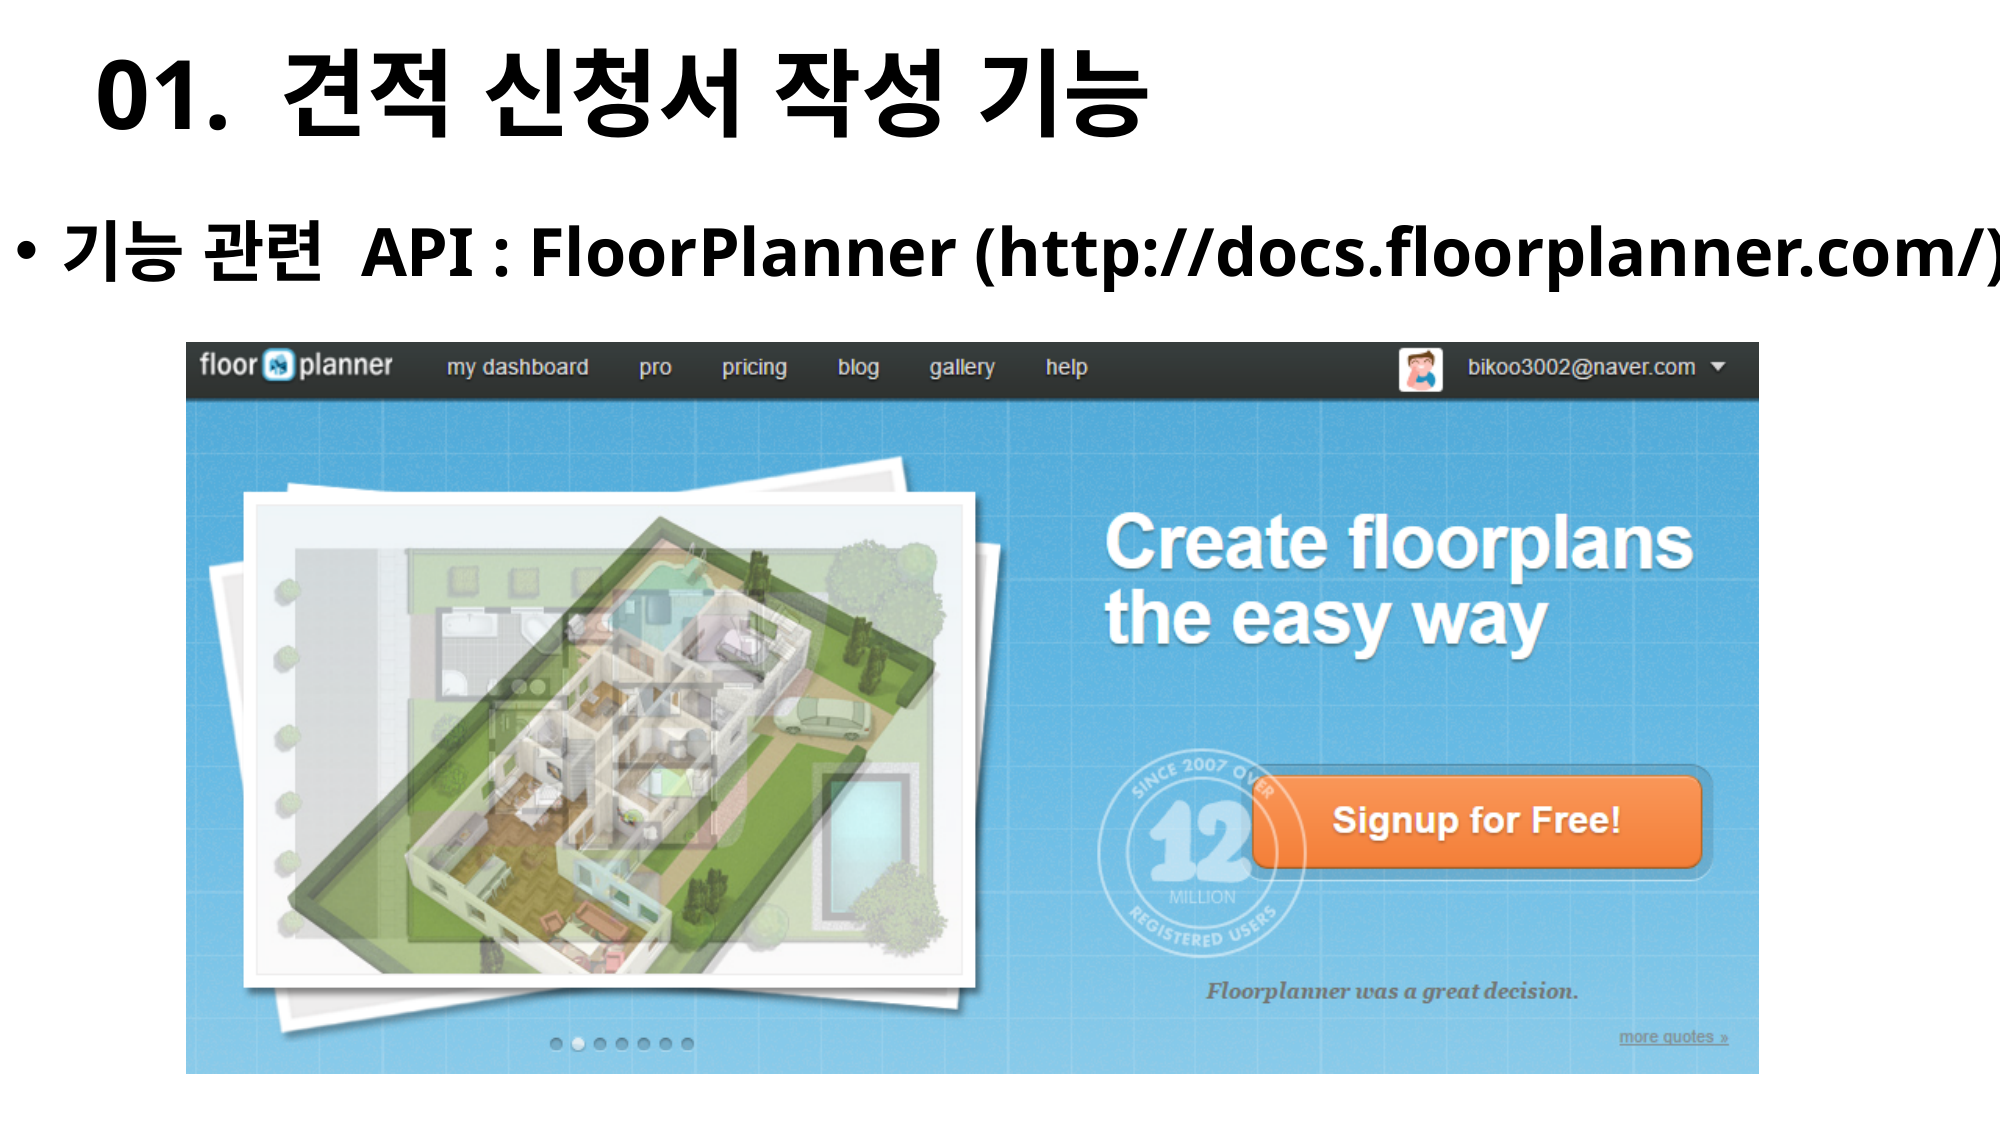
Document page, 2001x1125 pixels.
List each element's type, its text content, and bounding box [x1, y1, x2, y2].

picture [186, 342, 1759, 1074]
text_box 기능 관련 API : FloorPlanner (http://docs.floorplanner.com/) [0, 202, 2000, 297]
title 01. 견적 신청서 작성 기능 [0, 25, 1374, 159]
